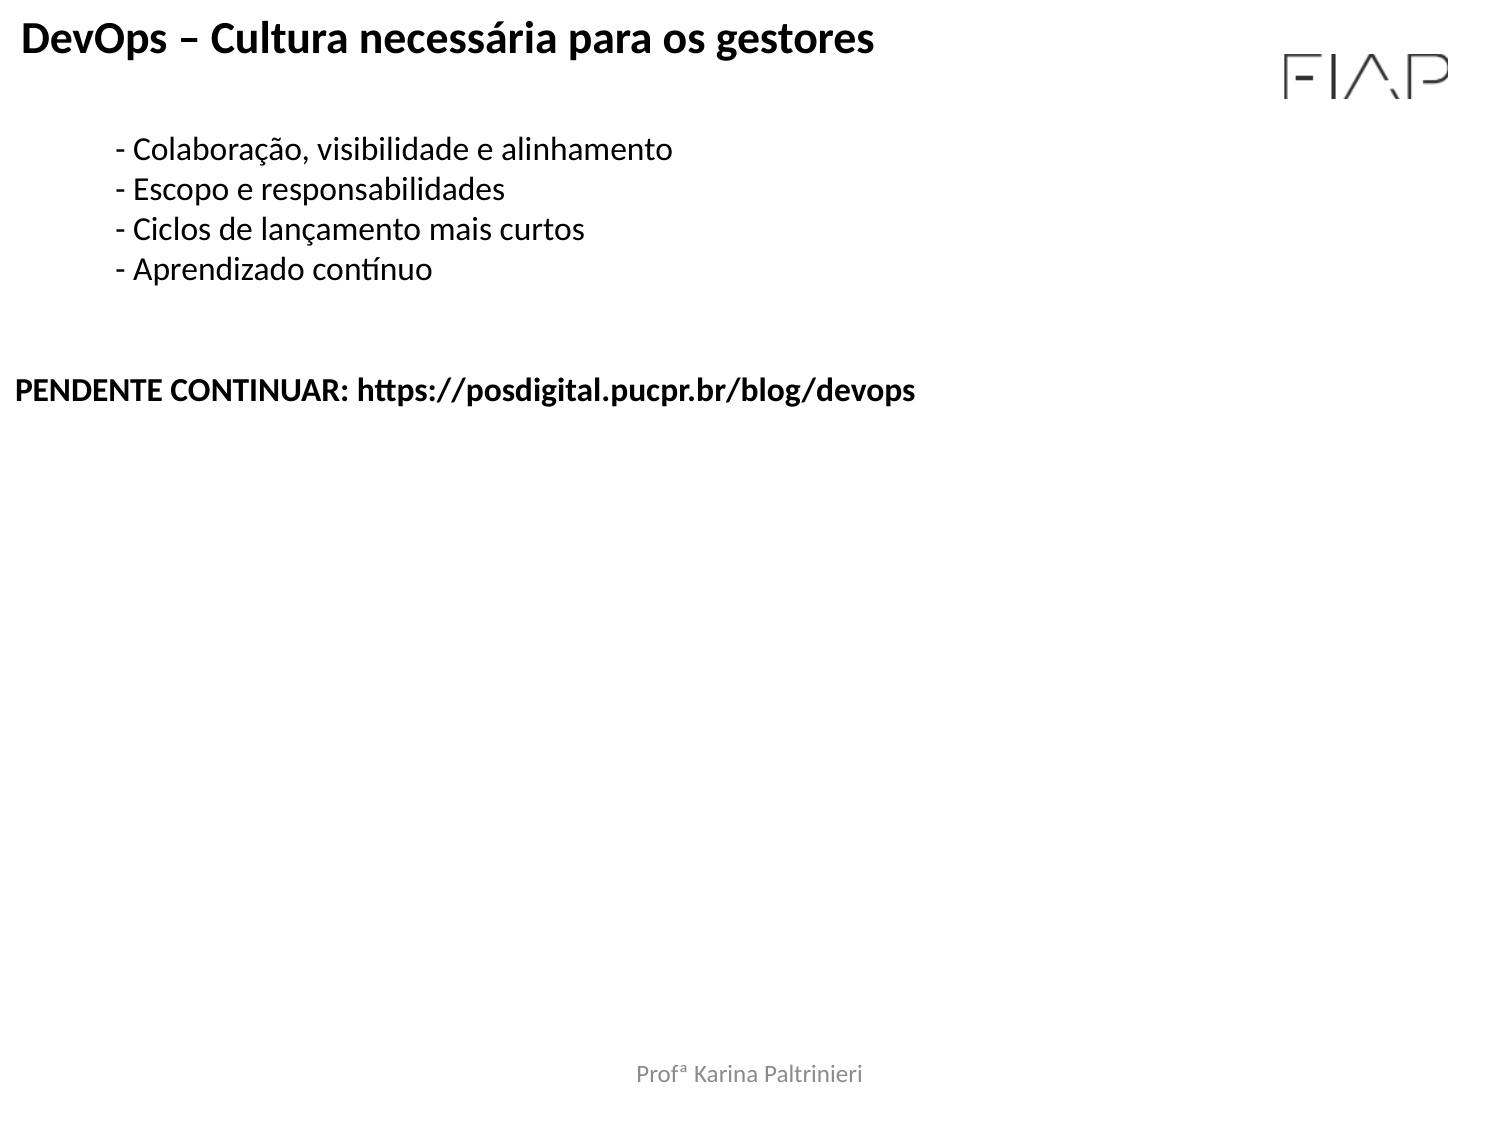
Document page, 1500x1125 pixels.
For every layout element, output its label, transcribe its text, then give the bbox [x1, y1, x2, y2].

footer Profª Karina Paltrinieri [512, 1042, 988, 1103]
text_box - Colaboração, visibilidade e alinhamento - Escopo e responsabilidades - Ciclos de lançamento mais curtos - Aprendizado contínuo PENDENTE CONTINUAR: https://posdigital.pucpr.br/blog/devops [0, 78, 1500, 457]
text_box DevOps – Cultura necessária para os gestores [6, 0, 891, 70]
picture [1283, 53, 1449, 99]
